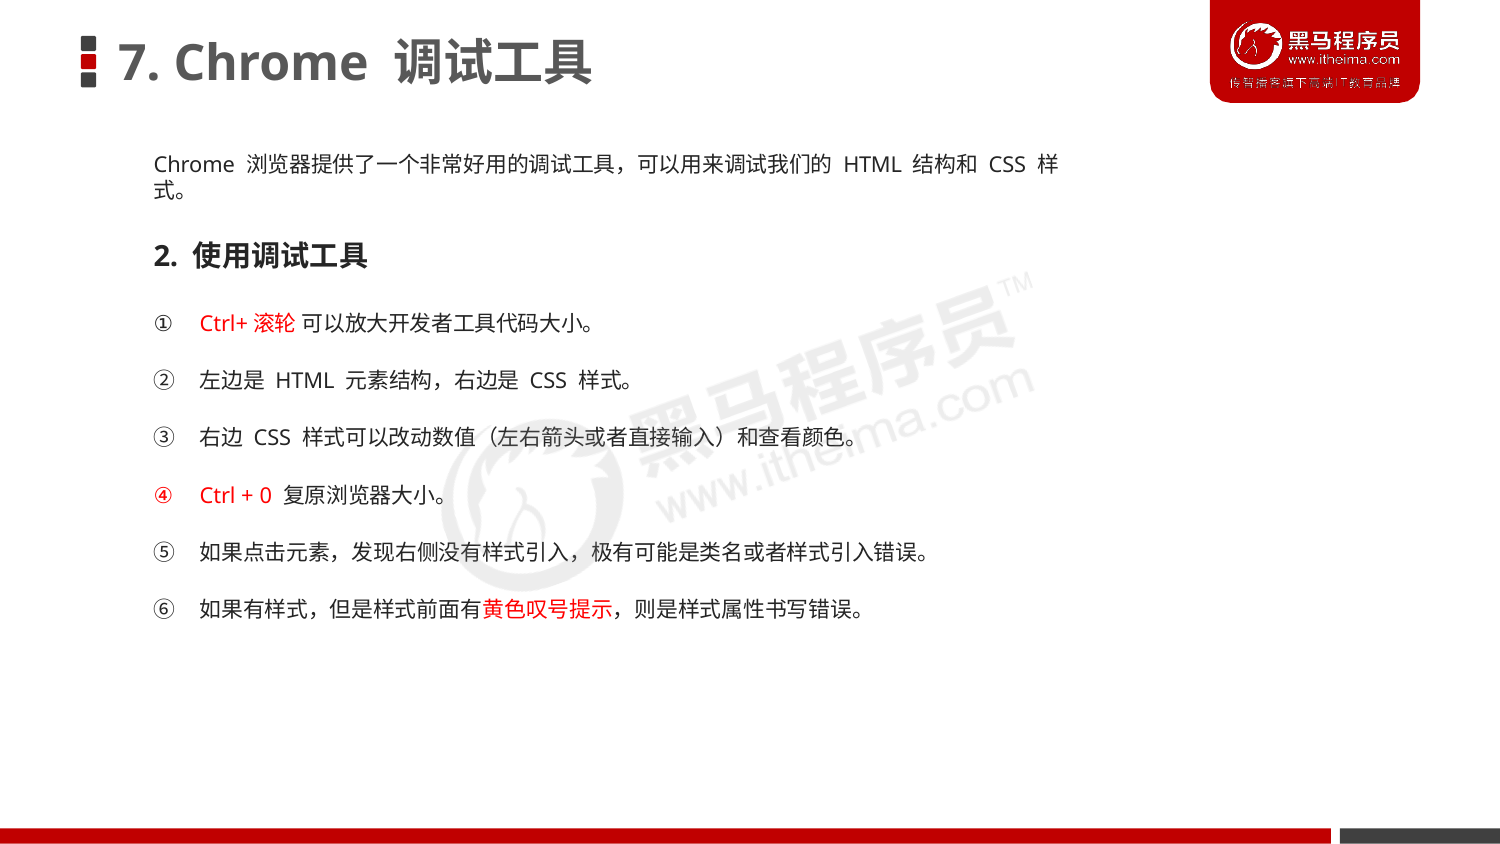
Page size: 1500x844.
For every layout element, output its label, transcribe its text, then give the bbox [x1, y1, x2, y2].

title 7. Chrome 调试工具 [116, 30, 1384, 171]
text_box [0, 828, 1331, 844]
text_box Chrome 浏览器提供了一个非常好用的调试工具，可以用来调试我们的 HTML 结构和 CSS 样式。 2. 使用调试工具 ① Ctrl+滚轮 可以放大开发者工具代码大小。 ② 左边是 HTML 元素结构，右边是 CSS 样式。 ③ 右边 CSS 样式可以改动数值（左右箭头或者直接输入）和查看颜色。 ④ Ctrl + 0 复原浏览器大小。 ⑤ 如果点击元素，发现右侧没有样式引入，极有可能是类名或者样式引入错误。 ⑥ 如果有样式，但是样式前面有黄色叹号提示，则是样式属性书写错误。 [151, 171, 1096, 623]
text_box [1209, 0, 1421, 88]
text_box [1339, 828, 1500, 844]
text_box [1384, 97, 1414, 103]
text_box [401, 210, 1099, 633]
text_box [1211, 11, 1419, 97]
